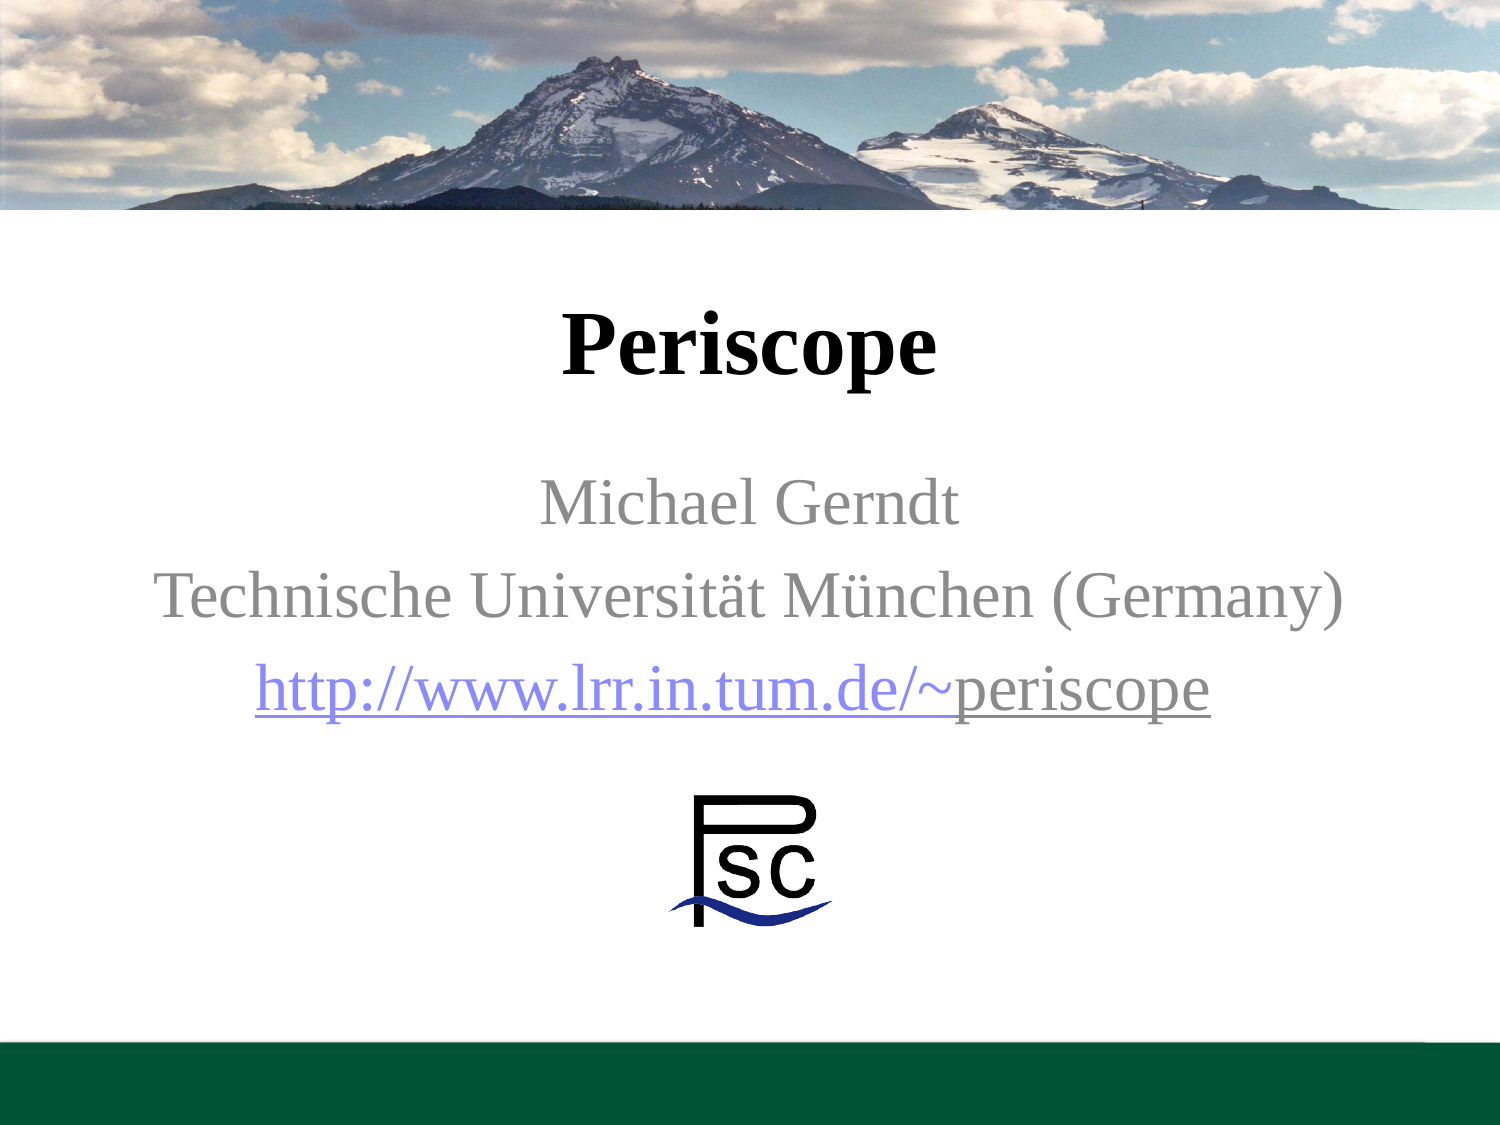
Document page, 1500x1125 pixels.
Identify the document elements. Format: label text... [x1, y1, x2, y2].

picture [0, 0, 1500, 210]
picture [668, 795, 834, 927]
title Periscope [0, 216, 1500, 450]
subtitle Michael Gerndt Technische Universität München (Germany) http://www.lrr.in.tum.de/~periscope [0, 450, 1500, 840]
